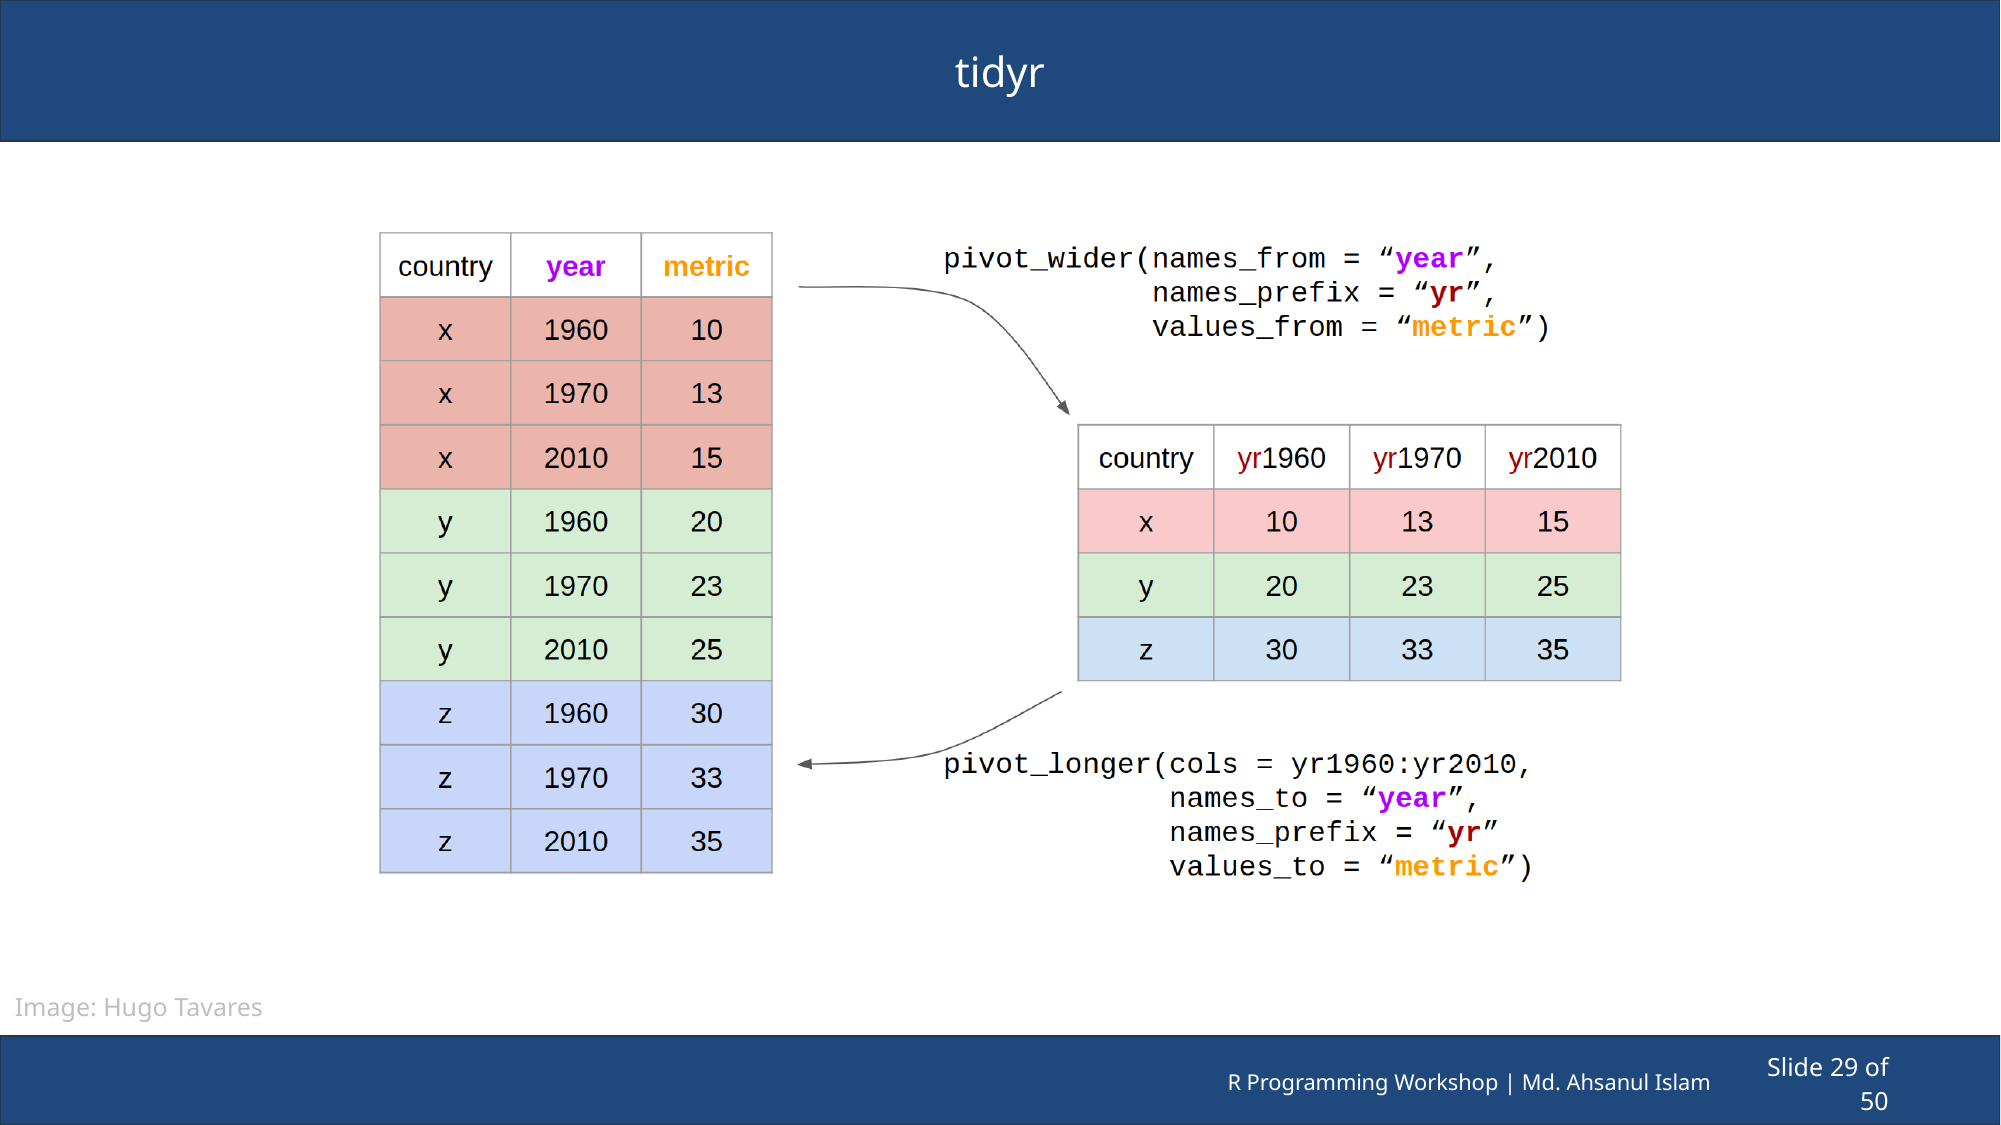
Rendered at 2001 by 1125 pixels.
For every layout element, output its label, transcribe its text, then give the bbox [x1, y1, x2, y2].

text_box Image: Hugo Tavares [0, 983, 2000, 1059]
footer R Programming Workshop | Md. Ahsanul Islam [898, 1059, 1726, 1114]
text_box tidyr [0, 0, 2000, 142]
slide_number Slide 29 of 50 [1726, 1059, 1904, 1114]
picture [368, 215, 1632, 910]
